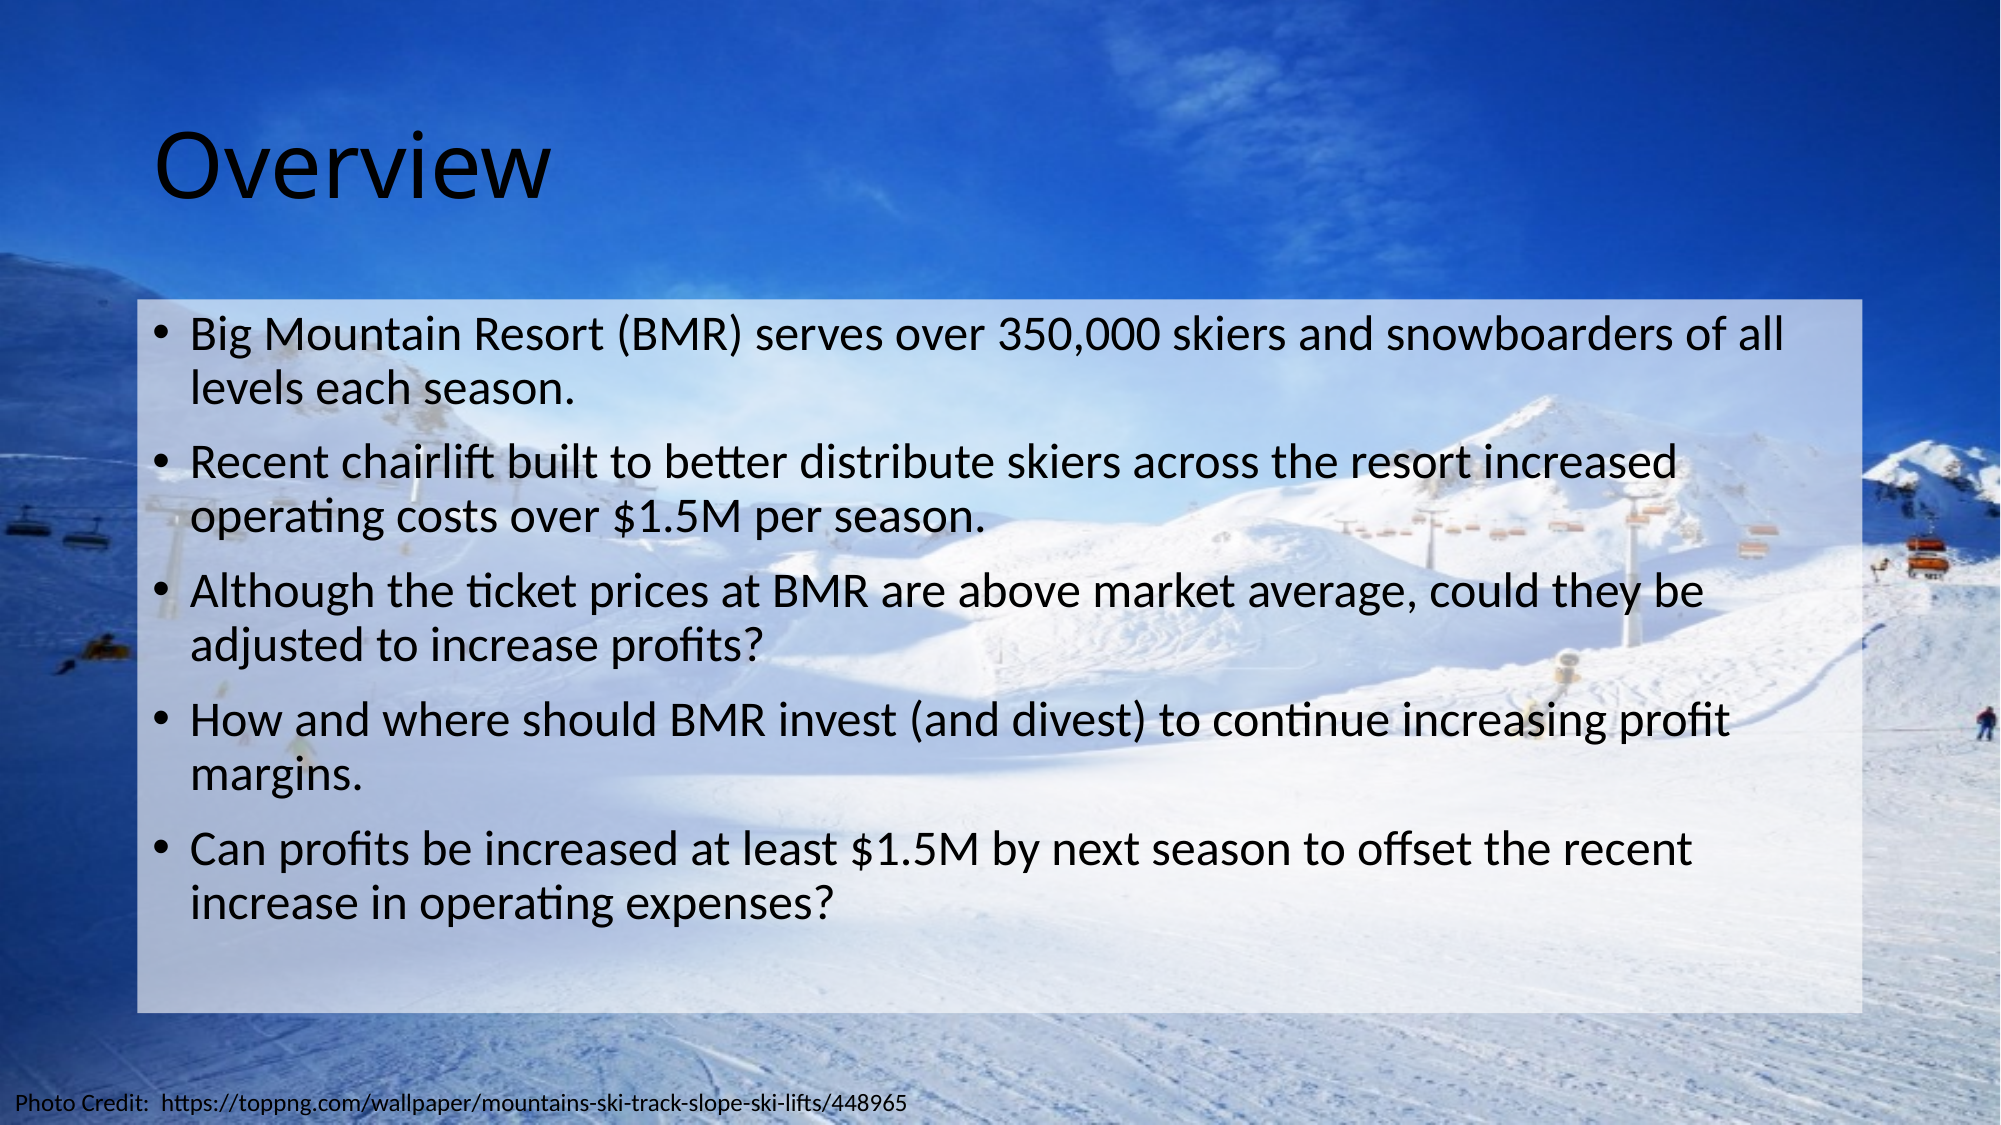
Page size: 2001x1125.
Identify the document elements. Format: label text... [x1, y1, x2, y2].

title Overview [137, 59, 1863, 278]
picture [0, 0, 2001, 1125]
text_box Photo Credit: https://toppng.com/wallpaper/mountains-ski-track-slope-ski-lifts/448965 [0, 1079, 1000, 1125]
list Big Mountain Resort (BMR) serves over 350,000 skiers and snowboarders of all levels each season. Recent chairlift built to better distribute skiers across the resort increased operating costs over $1.5M per season. Although the ticket prices at BMR are above market average, could they be adjusted to increase profits? How and where should BMR invest (and divest) to continue increasing profit margins. Can profits be increased at least $1.5M by next season to offset the recent increase in operating expenses? [137, 299, 1863, 1014]
